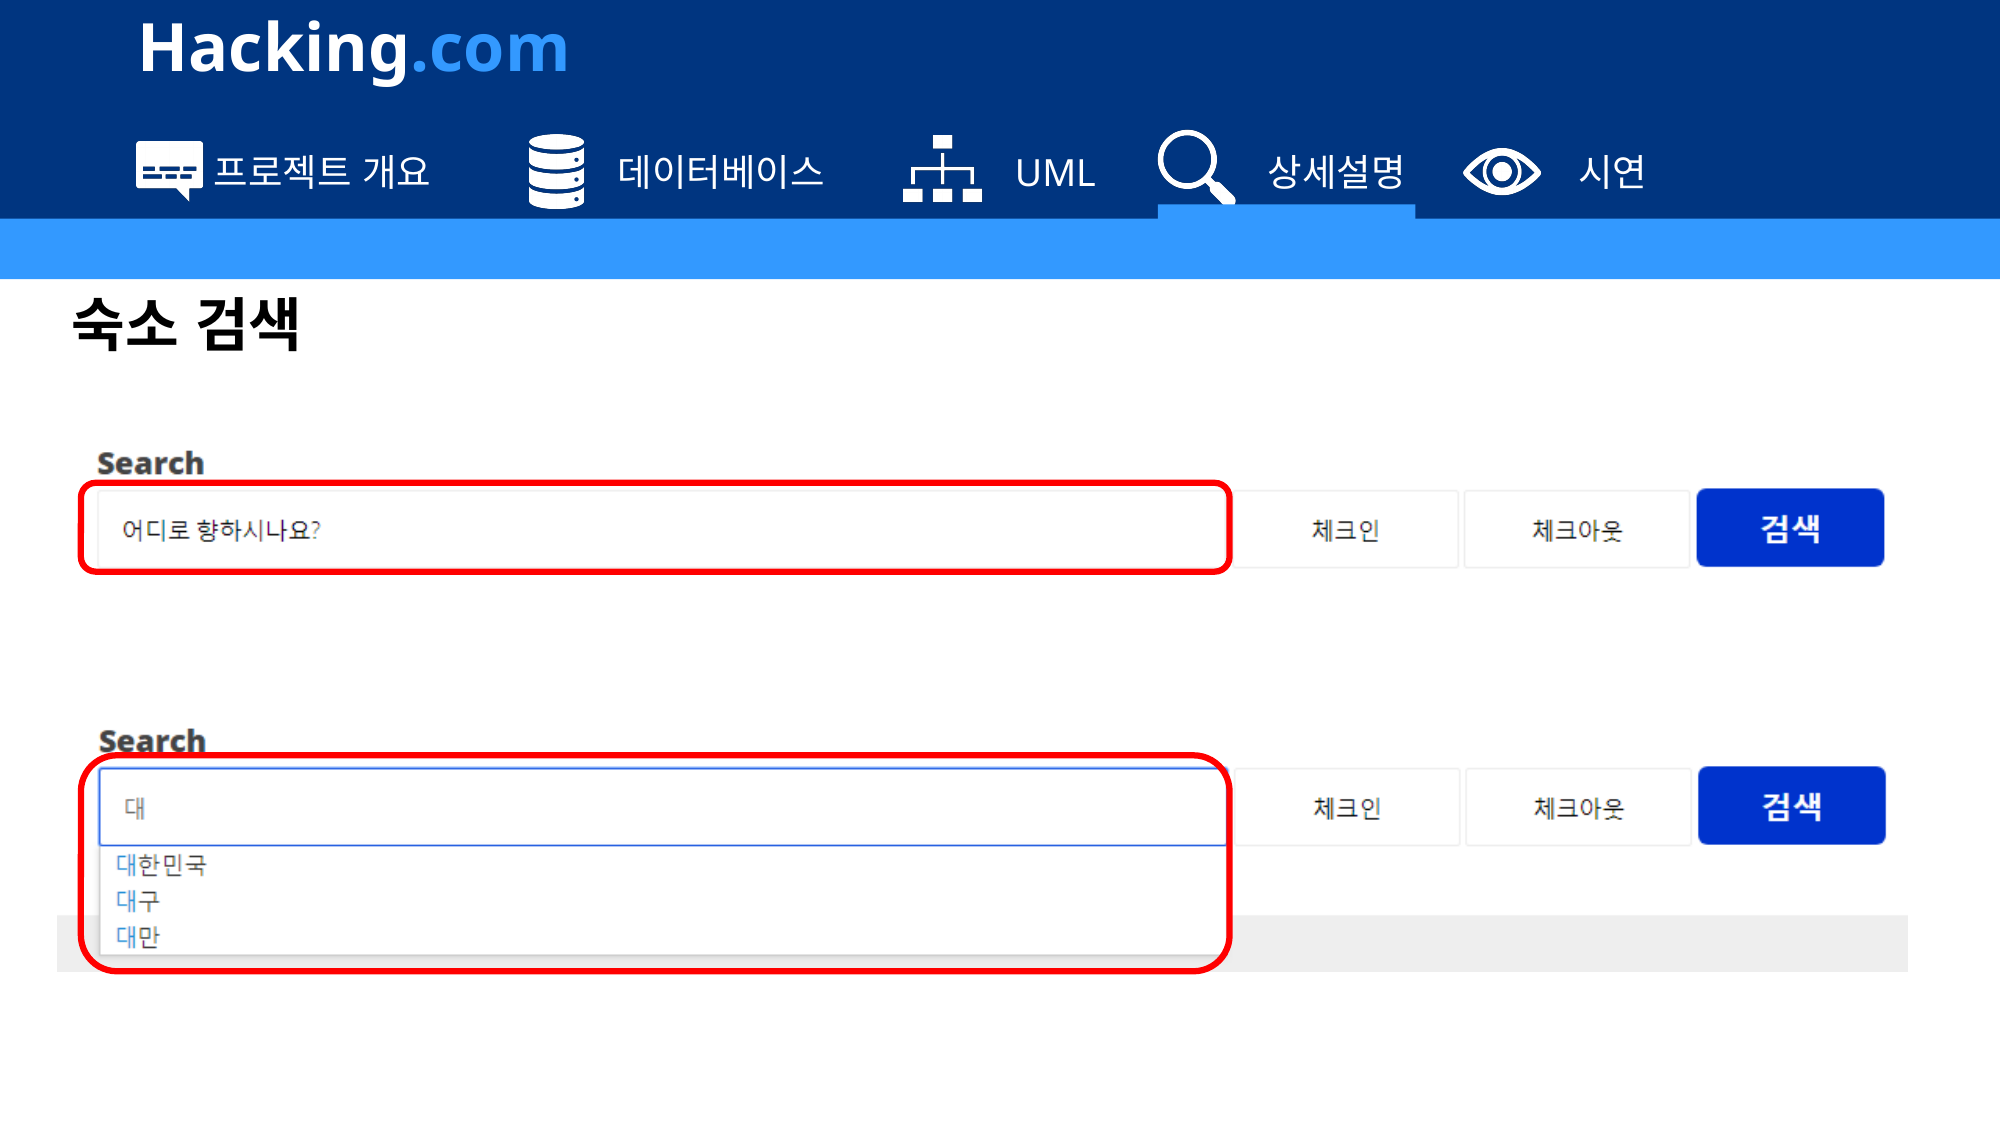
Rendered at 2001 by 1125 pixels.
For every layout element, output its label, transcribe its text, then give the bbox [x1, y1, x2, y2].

picture [0, 0, 2000, 219]
text_box 숙소 검색 [57, 280, 990, 366]
picture [35, 404, 1944, 622]
picture [57, 707, 1908, 972]
text_box [0, 219, 2000, 280]
